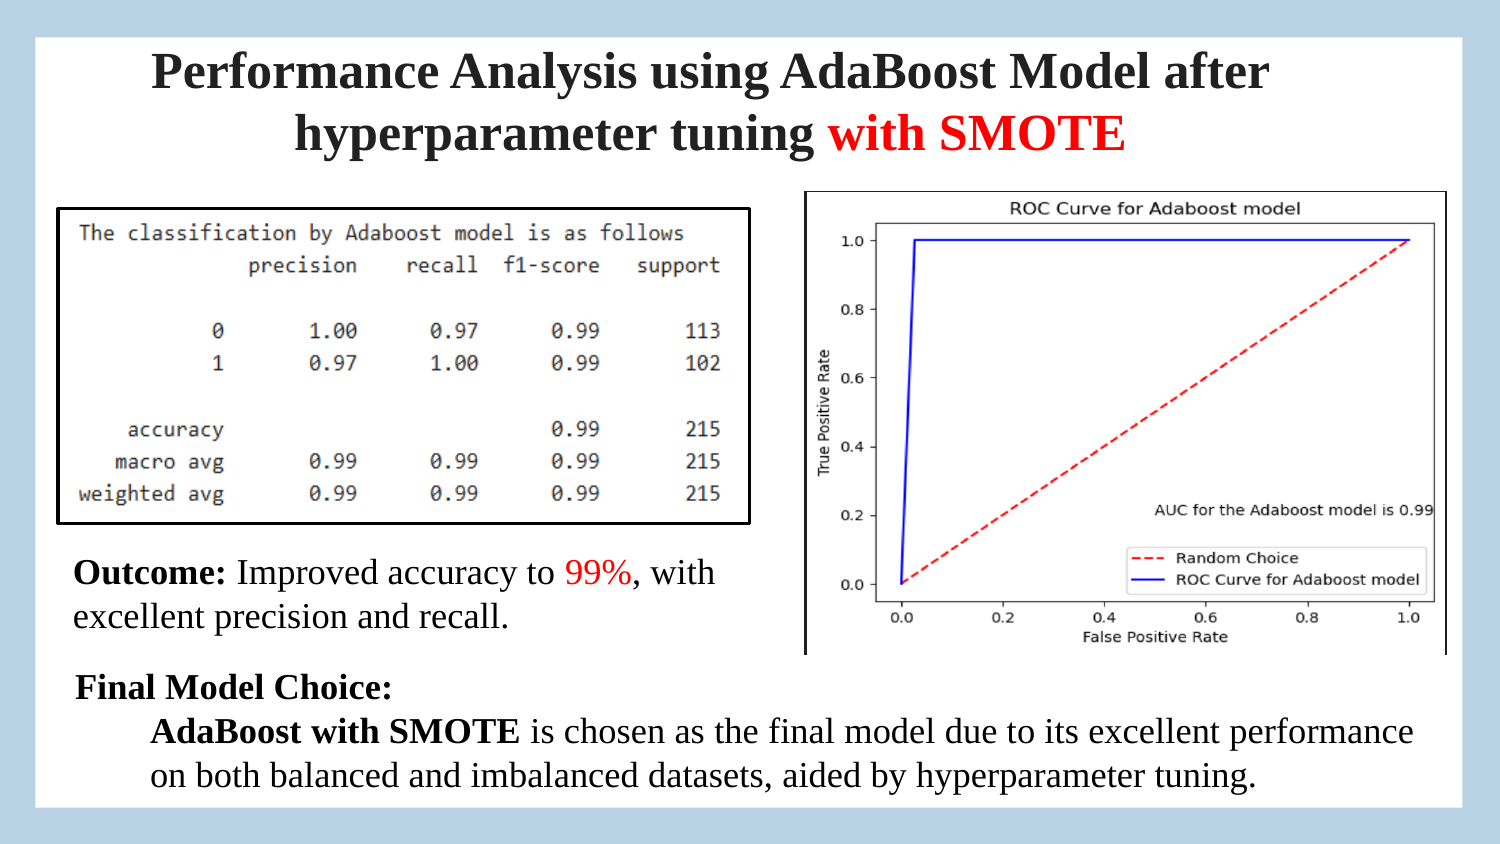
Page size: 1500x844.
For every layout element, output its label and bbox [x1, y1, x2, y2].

text_box [0, 0, 1500, 844]
text_box [57, 208, 759, 524]
picture [803, 191, 1447, 655]
